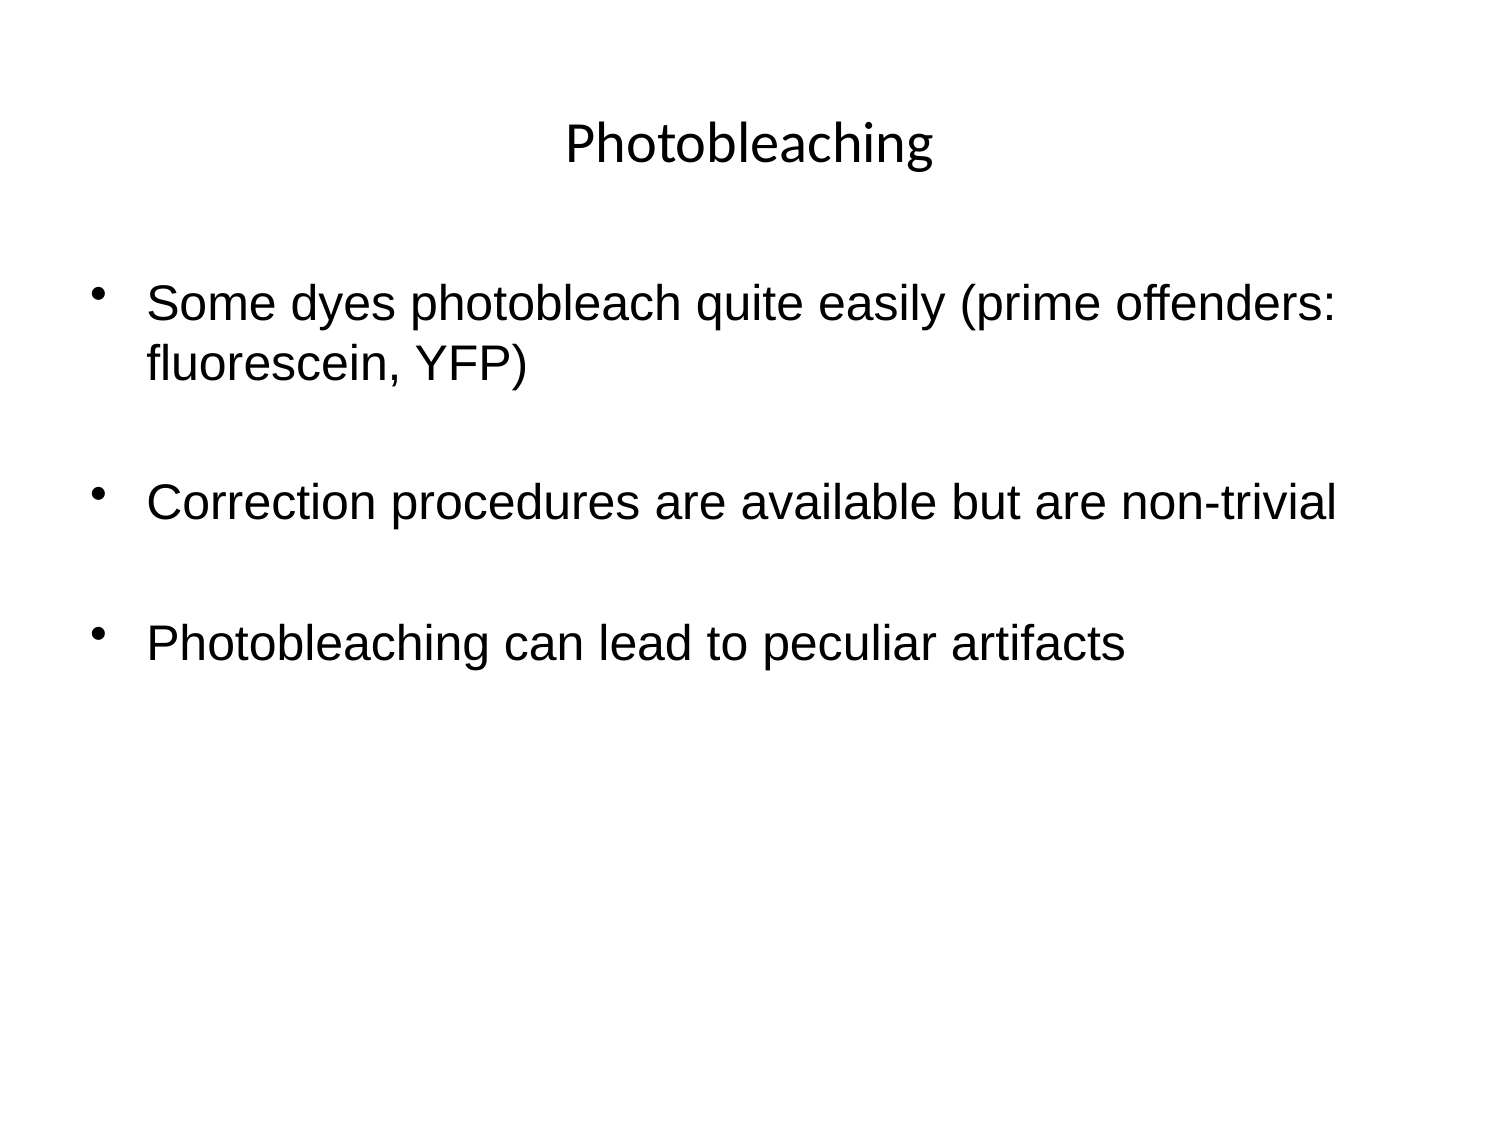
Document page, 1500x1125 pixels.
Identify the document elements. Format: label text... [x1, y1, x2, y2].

title Photobleaching [74, 44, 1426, 233]
list Some dyes photobleach quite easily (prime offenders: fluorescein, YFP) Correction procedures are available but are non-trivial Photobleaching can lead to peculiar artifacts [74, 262, 1426, 1006]
